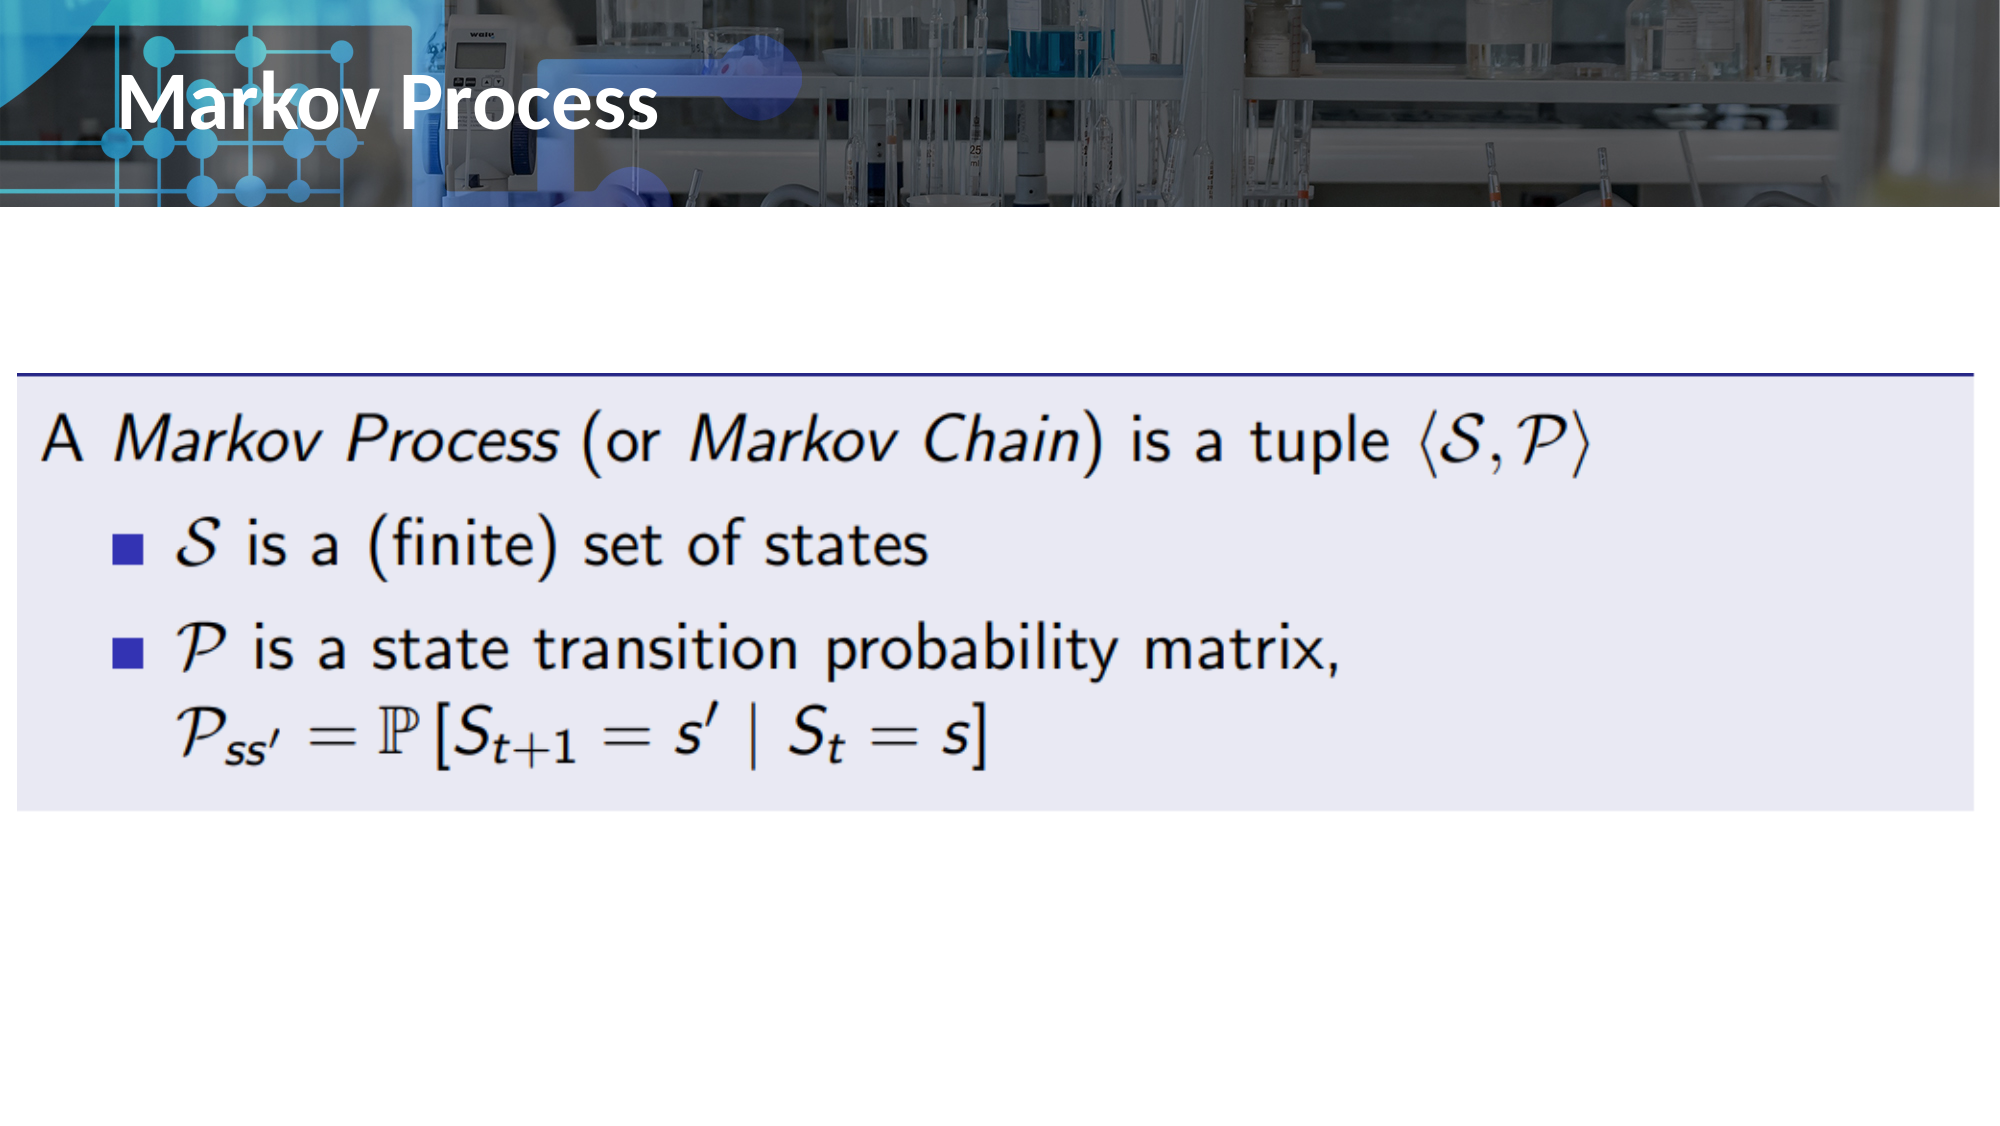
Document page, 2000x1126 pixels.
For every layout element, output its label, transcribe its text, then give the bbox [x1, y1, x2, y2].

picture [0, 0, 2000, 1125]
title Markov Process [99, 31, 1900, 163]
